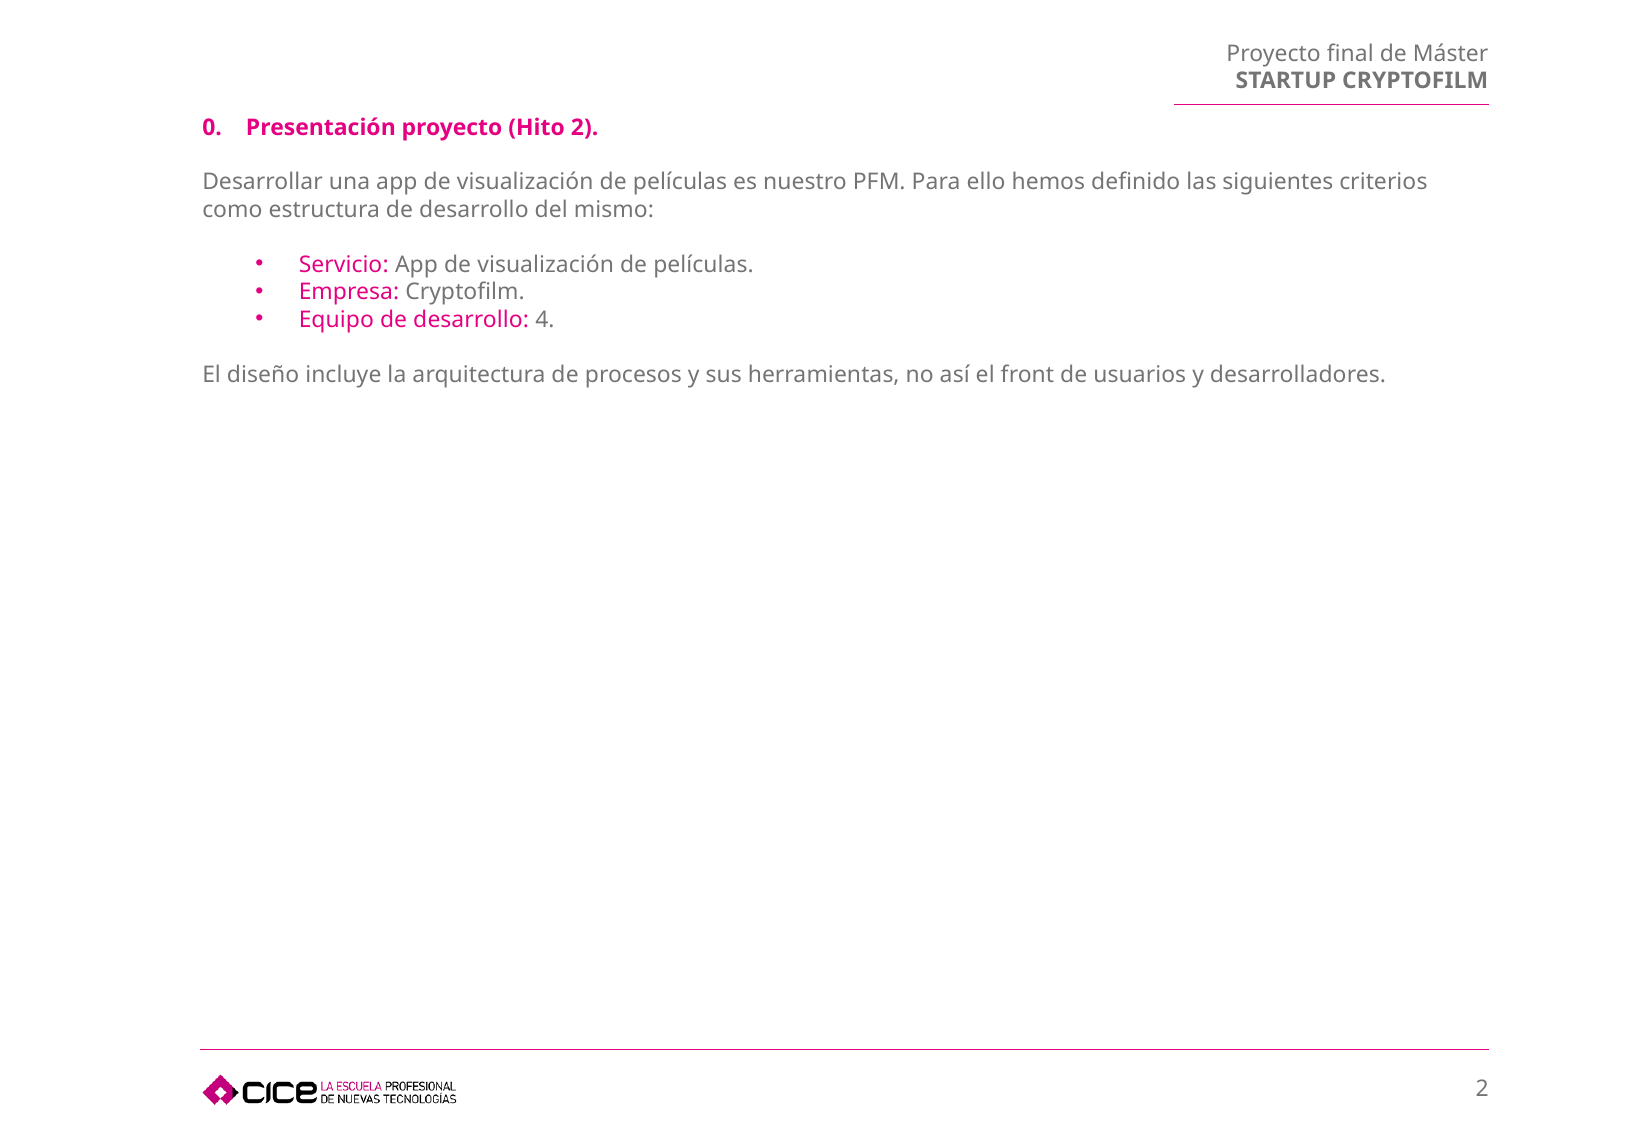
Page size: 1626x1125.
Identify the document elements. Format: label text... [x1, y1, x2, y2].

picture [189, 1061, 468, 1117]
text_box 2 [468, 1065, 1504, 1109]
text_box 0. Presentación proyecto (Hito 2). Desarrollar una app de visualización de películas es nuestro PFM. Para ello hemos definido las siguientes criterios como estructura de desarrollo del mismo: Servicio: App de visualización de películas. Empresa: Cryptofilm. Equipo de desarrollo: 4. El diseño incluye la arquitectura de procesos y sus herramientas, no así el front de usuarios y desarrolladores. [187, 104, 1502, 394]
text_box Proyecto final de Máster STARTUP CRYPTOFILM [189, 31, 1504, 101]
